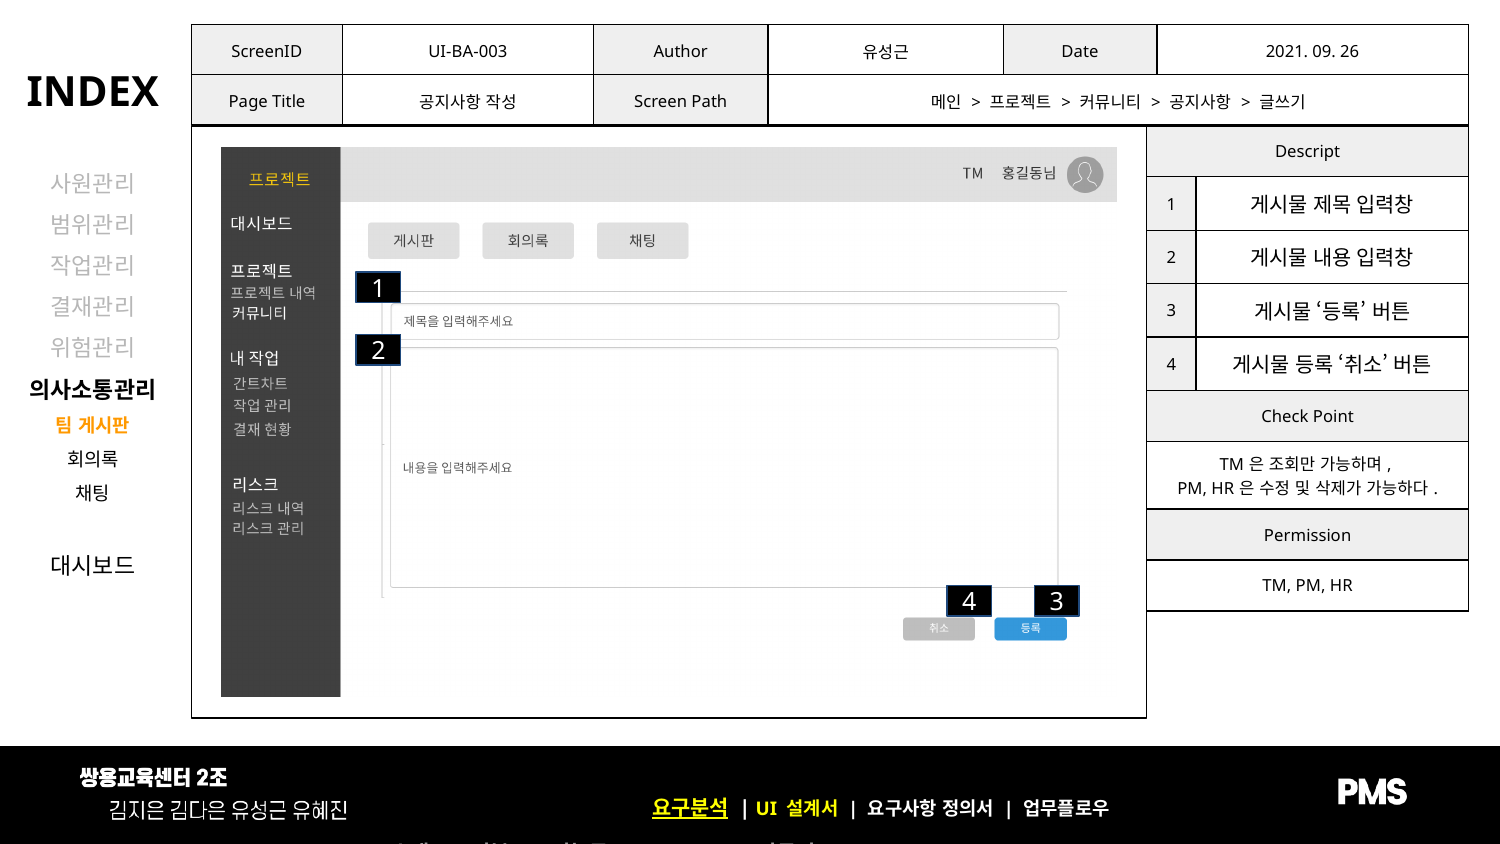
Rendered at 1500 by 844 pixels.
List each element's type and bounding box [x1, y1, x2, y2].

table_header [1158, 25, 1468, 74]
table_header [1147, 127, 1468, 176]
table_cell [1147, 391, 1468, 441]
table_cell [1147, 442, 1468, 508]
table_cell [1147, 338, 1195, 390]
table_cell [1197, 177, 1468, 230]
table_header [1004, 25, 1156, 74]
table_cell [343, 75, 593, 124]
table_header [343, 25, 593, 74]
table_header [192, 25, 342, 74]
table_header [594, 25, 767, 74]
picture [221, 147, 1117, 697]
table_cell [769, 75, 1468, 124]
table_cell [1147, 284, 1195, 336]
table_cell [192, 75, 342, 124]
table_cell [1147, 510, 1468, 559]
text_box [191, 125, 1147, 718]
table_cell [1197, 338, 1468, 390]
table_cell [1147, 561, 1468, 610]
text_box [7, 24, 179, 692]
table_cell [1147, 177, 1195, 230]
table_cell [1147, 231, 1195, 283]
picture [0, 746, 1500, 844]
table_cell [1197, 284, 1468, 336]
table_cell [1197, 231, 1468, 283]
table_header [769, 25, 1003, 74]
table_cell [594, 75, 767, 124]
